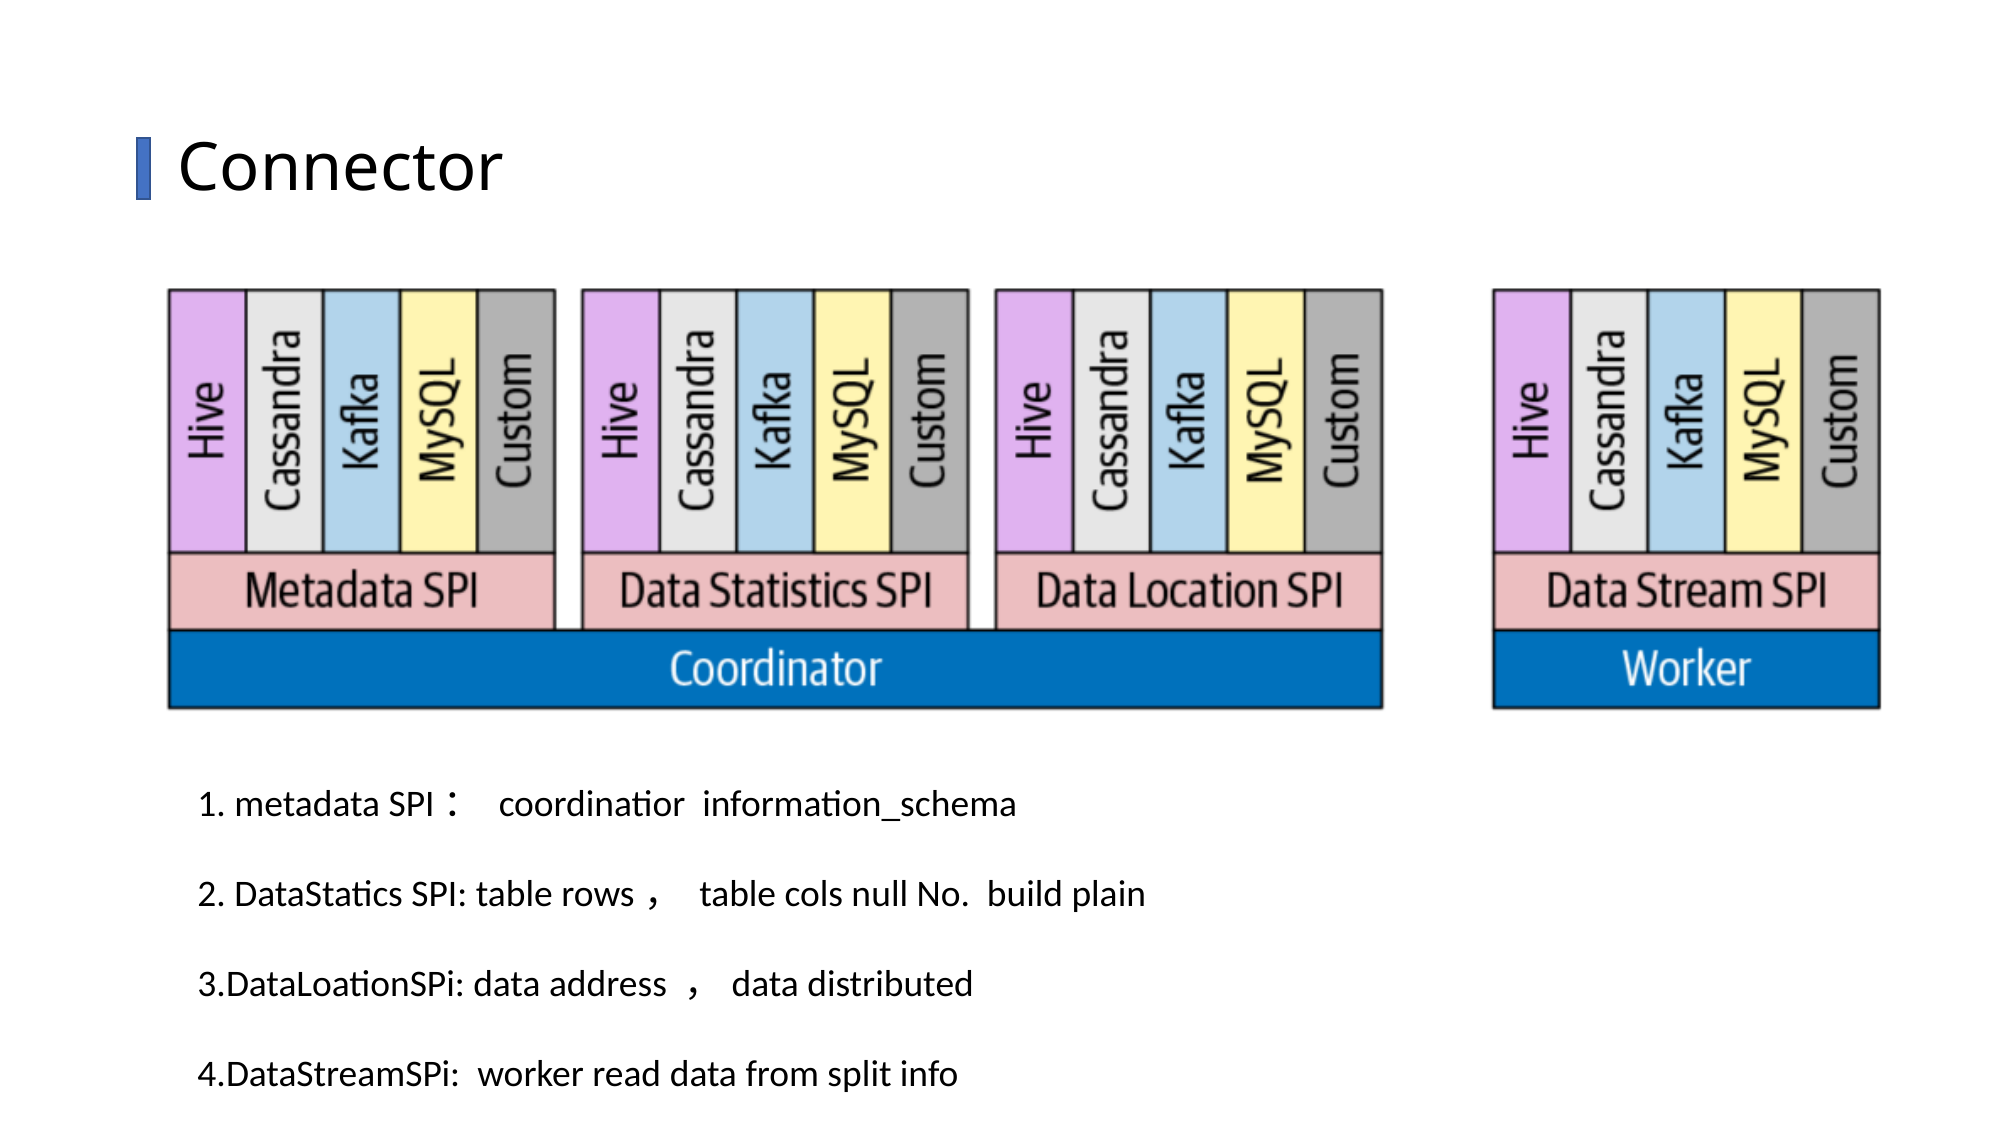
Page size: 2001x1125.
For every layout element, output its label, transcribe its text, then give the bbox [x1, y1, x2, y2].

text_box 1. metadata SPI： coordinatior information_schema 2. DataStatics SPI: table rows， table cols null No. build plain 3.DataLoationSPi: data address ，data distributed 4.DataStreamSPi: worker read data from split info [182, 771, 1162, 1101]
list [162, 277, 1888, 723]
text_box [136, 137, 151, 200]
title Connector [162, 59, 1888, 277]
